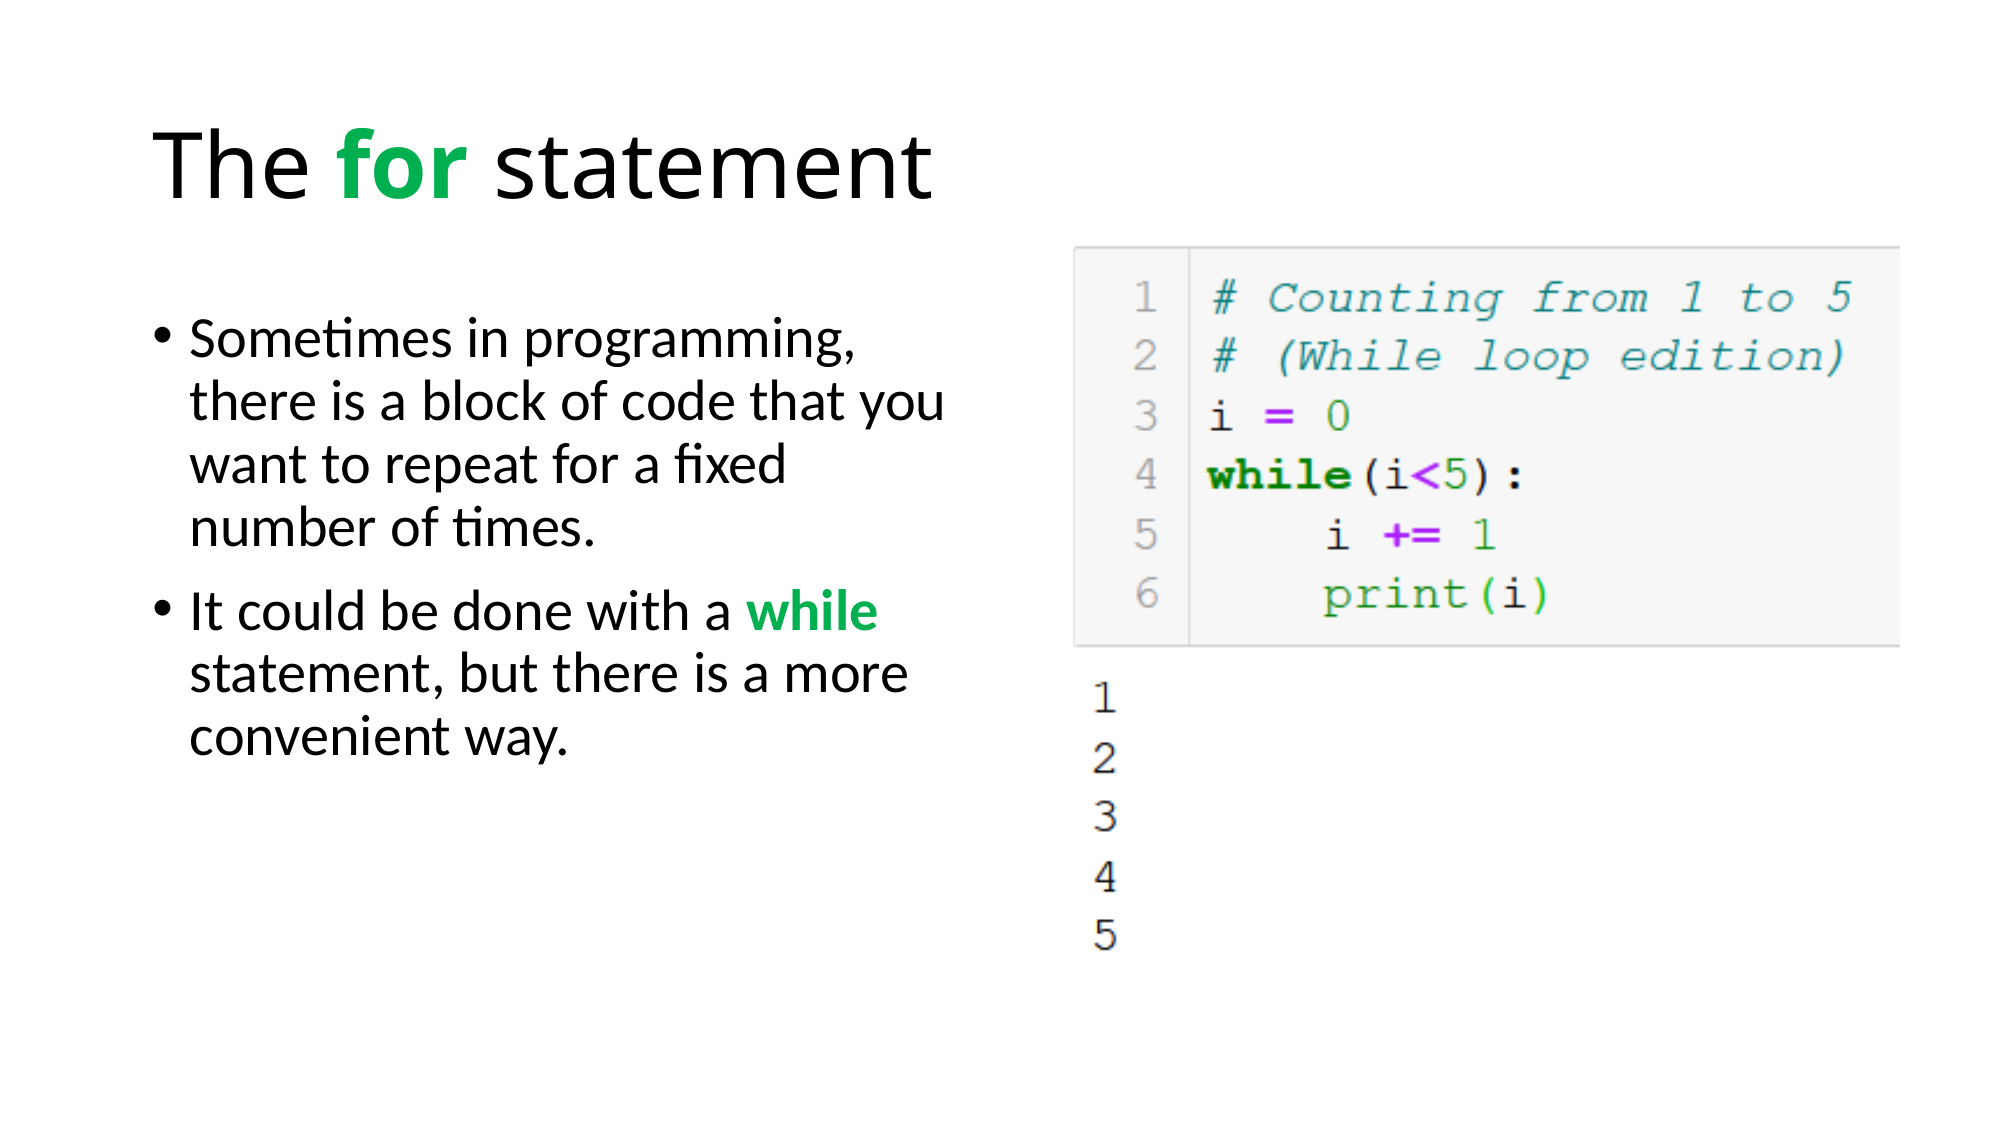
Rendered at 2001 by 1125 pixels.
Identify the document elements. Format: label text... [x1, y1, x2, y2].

title The for statement [137, 59, 1863, 278]
picture [1073, 237, 1901, 973]
list Sometimes in programming, there is a block of code that you want to repeat for a fixed number of times. It could be done with a while statement, but there is a more convenient way. [137, 299, 988, 1100]
